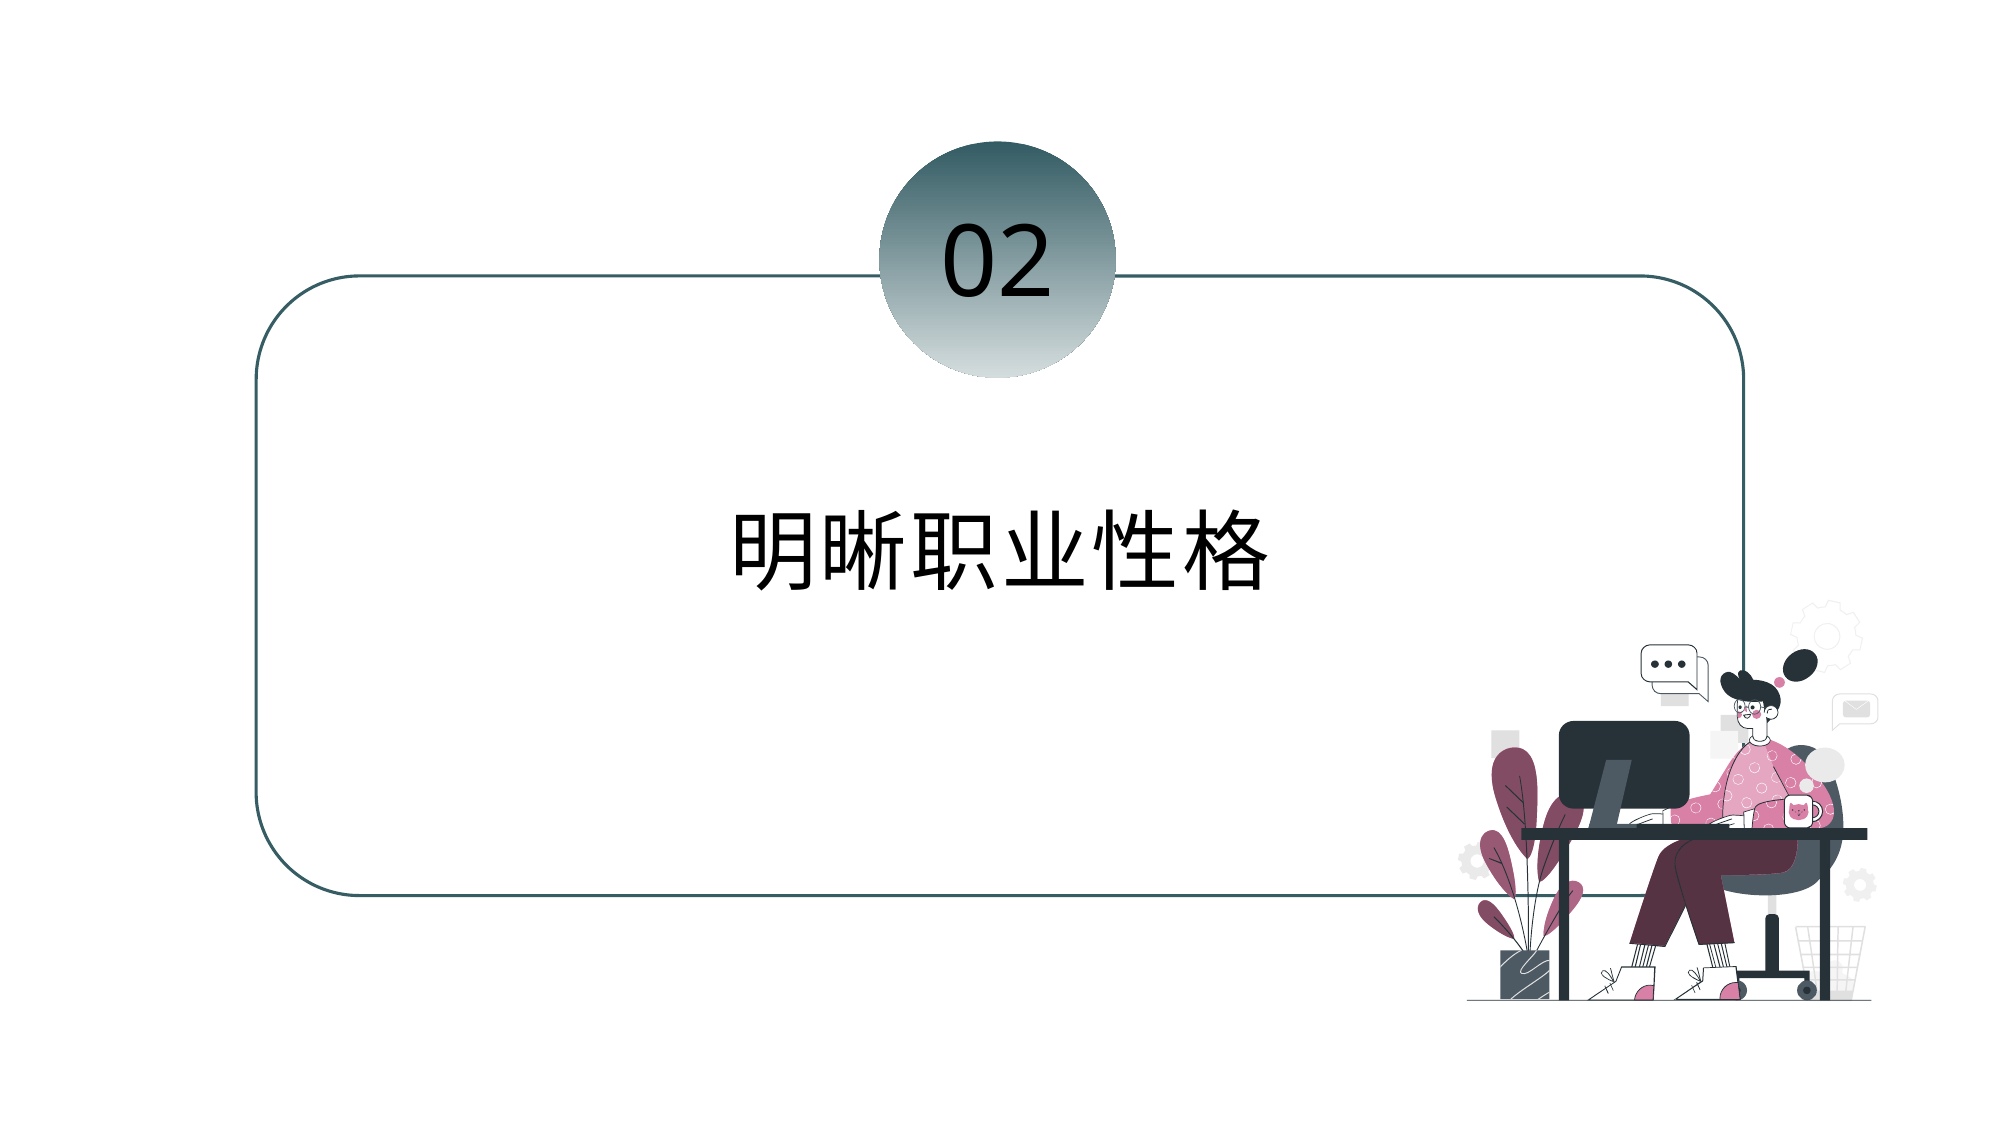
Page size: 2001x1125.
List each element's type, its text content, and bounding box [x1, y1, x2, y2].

text_box 02 [911, 189, 1084, 324]
text_box [878, 140, 1117, 379]
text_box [1457, 599, 1879, 1002]
text_box [255, 274, 1745, 897]
text_box 明晰职业性格 [422, 488, 1578, 609]
